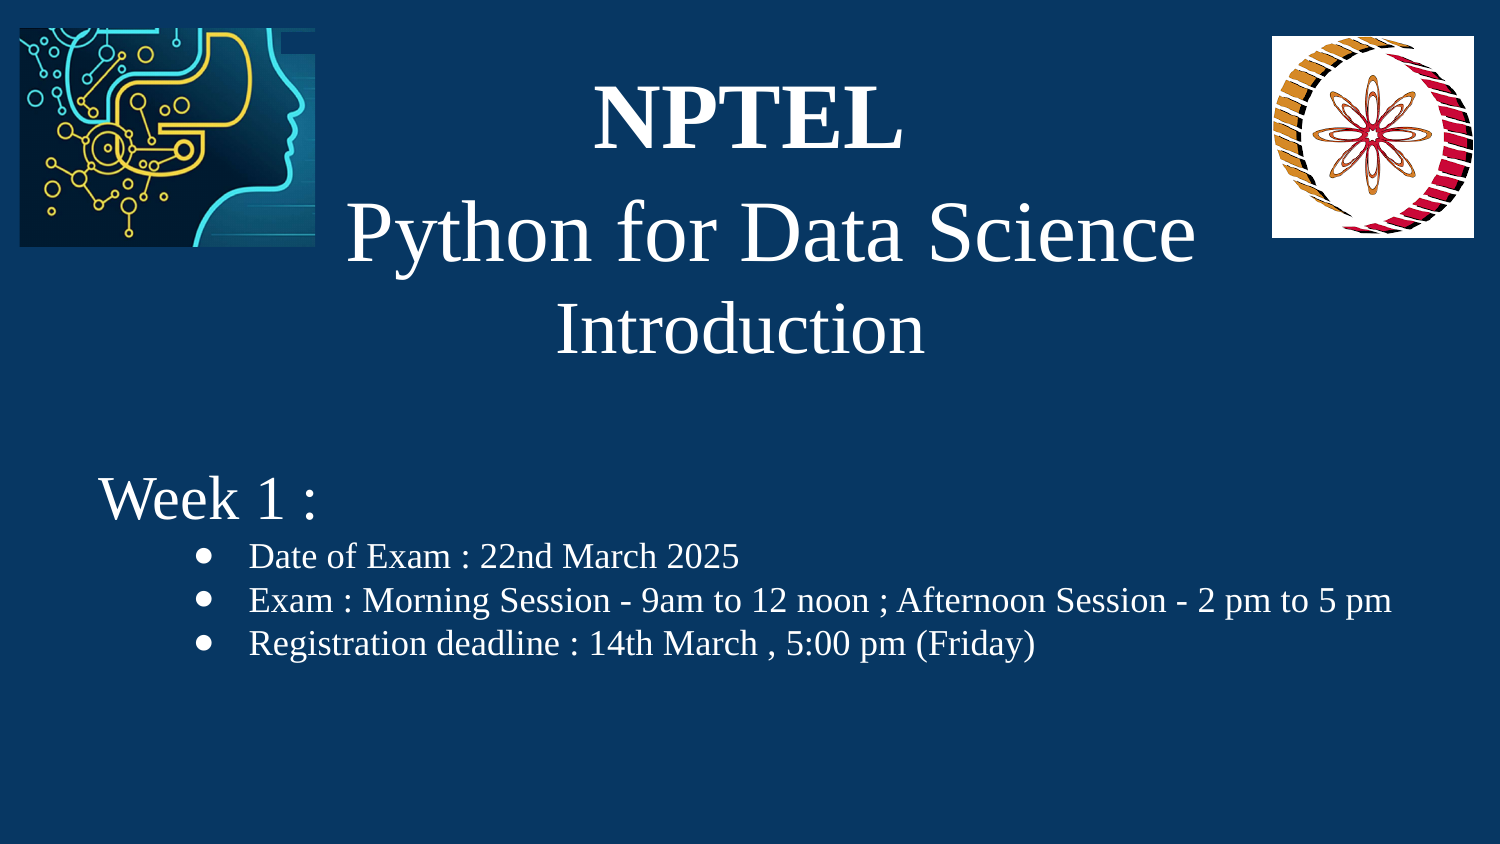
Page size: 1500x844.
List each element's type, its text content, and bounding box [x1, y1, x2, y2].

picture [1271, 36, 1474, 239]
subtitle NPTEL [321, 39, 1267, 170]
text_box Week 1 : Date of Exam : 22nd March 2025 Exam : Morning Session - 9am to 12 noon ; Afternoon Session - 2 pm to 5 pm Registration deadline : 14th March , 5:00 pm (Friday) [83, 442, 1455, 722]
picture [19, 28, 316, 247]
title Python for Data Science Introduction [51, 170, 1449, 384]
